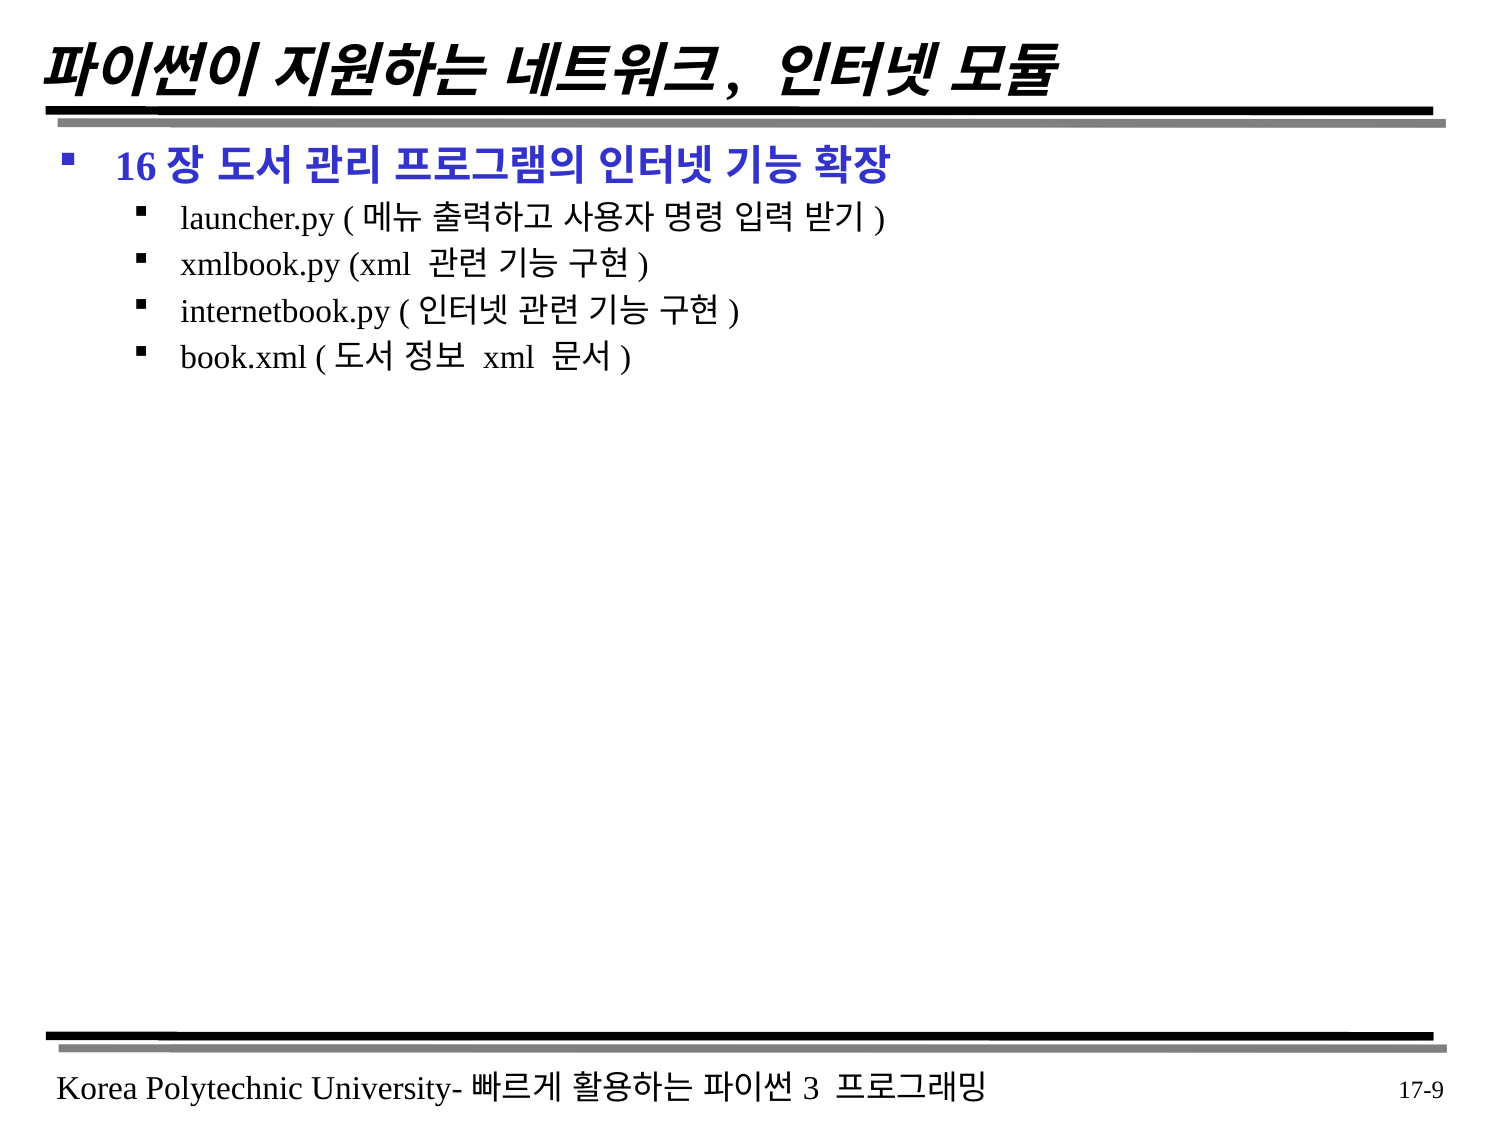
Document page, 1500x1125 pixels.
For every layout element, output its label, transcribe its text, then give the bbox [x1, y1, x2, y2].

title 파이썬이 지원하는 네트워크, 인터넷 모듈 [25, 25, 1301, 101]
slide_number 17-9 [1333, 1066, 1460, 1115]
text_box 16장 도서 관리 프로그램의 인터넷 기능 확장 launcher.py (메뉴 출력하고 사용자 명령 입력 받기) xmlbook.py (xml 관련 기능 구현) internetbook.py (인터넷 관련 기능 구현) book.xml (도서 정보 xml 문서) [43, 131, 1450, 977]
text_box [704, 189, 736, 266]
